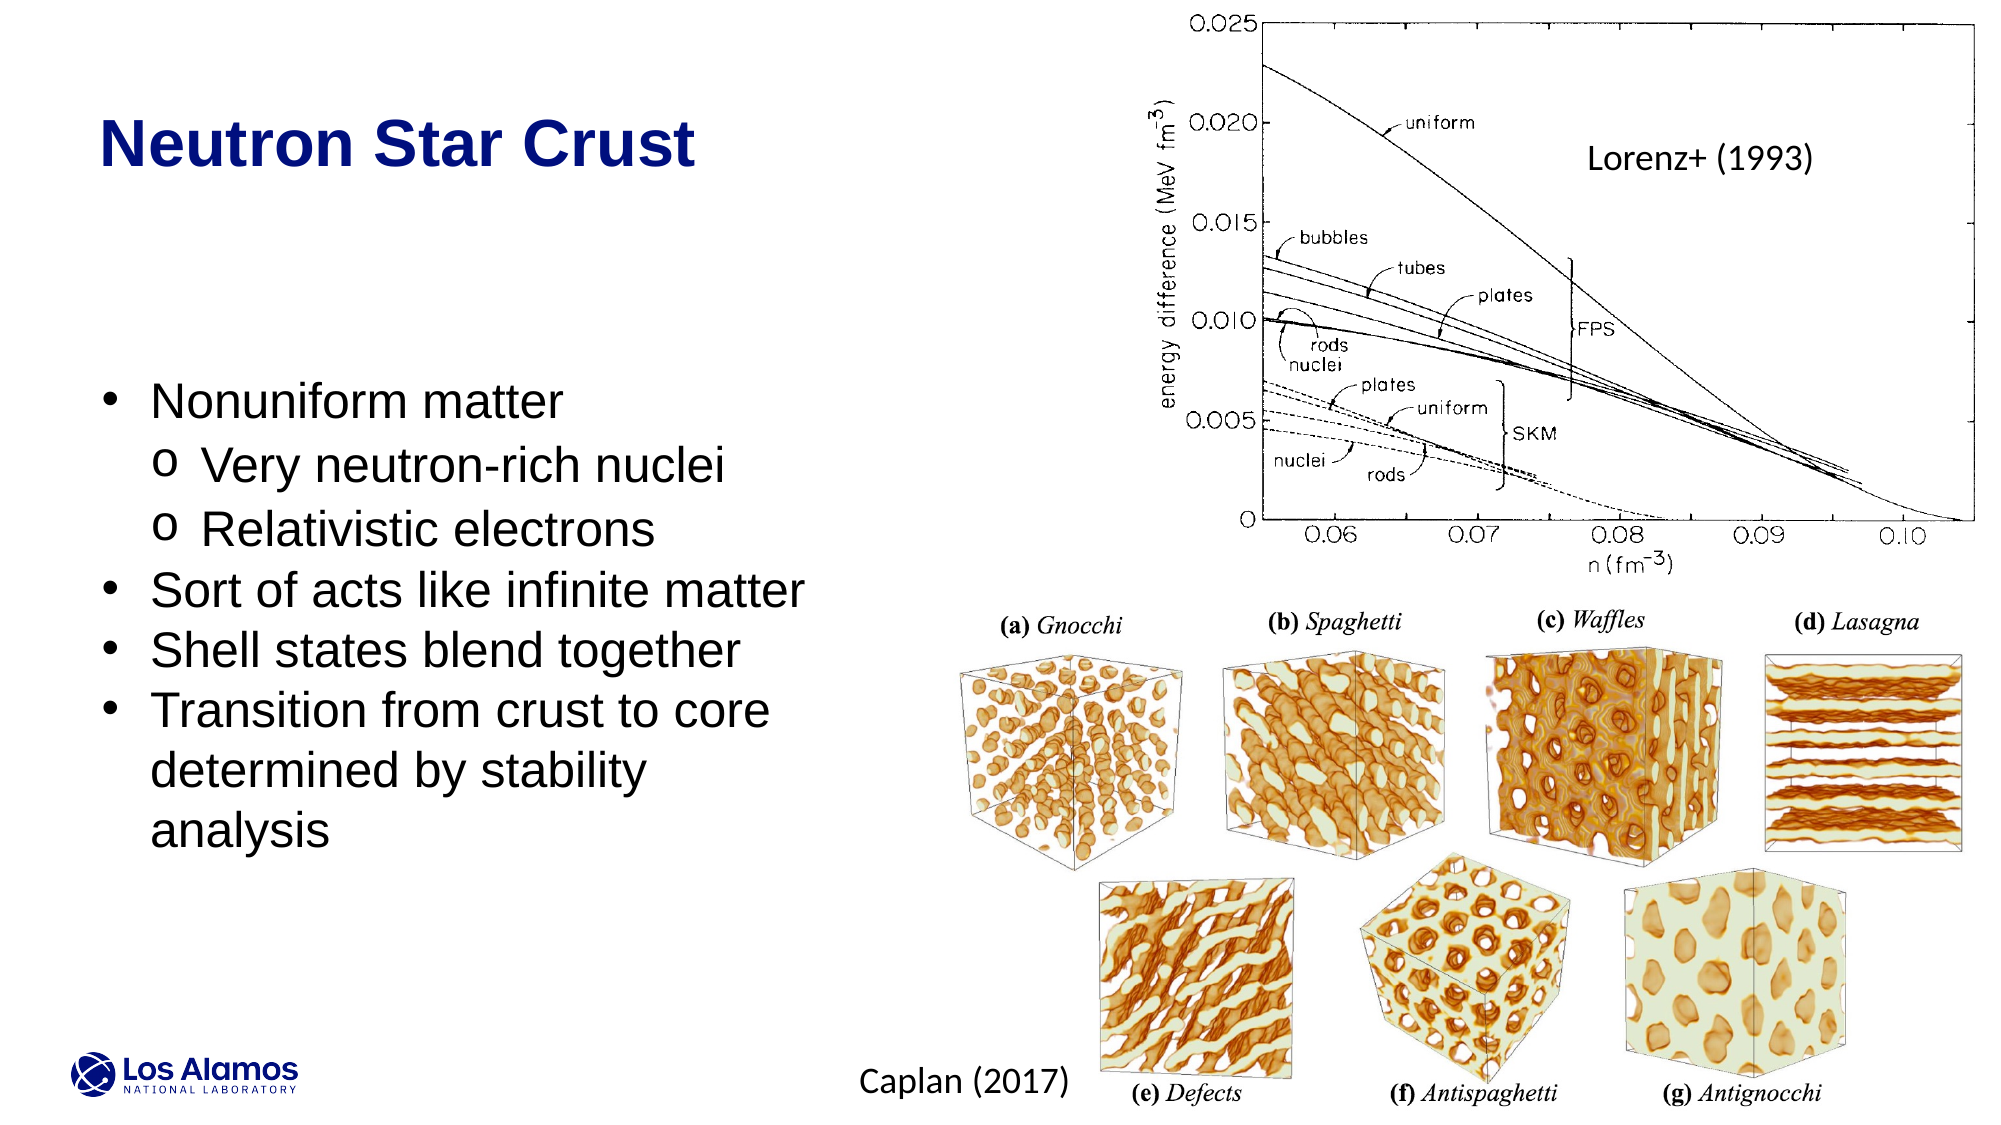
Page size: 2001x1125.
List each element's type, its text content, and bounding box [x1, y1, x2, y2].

title Neutron Star Crust [99, 99, 1131, 246]
picture [890, 0, 2000, 1125]
list Nonuniform matter Very neutron-rich nuclei Relativistic electrons Sort of acts like infinite matter Shell states blend together Transition from crust to core determined by stability analysis [99, 248, 824, 978]
text_box Caplan (2017) [844, 1048, 890, 1109]
picture [71, 1052, 298, 1097]
